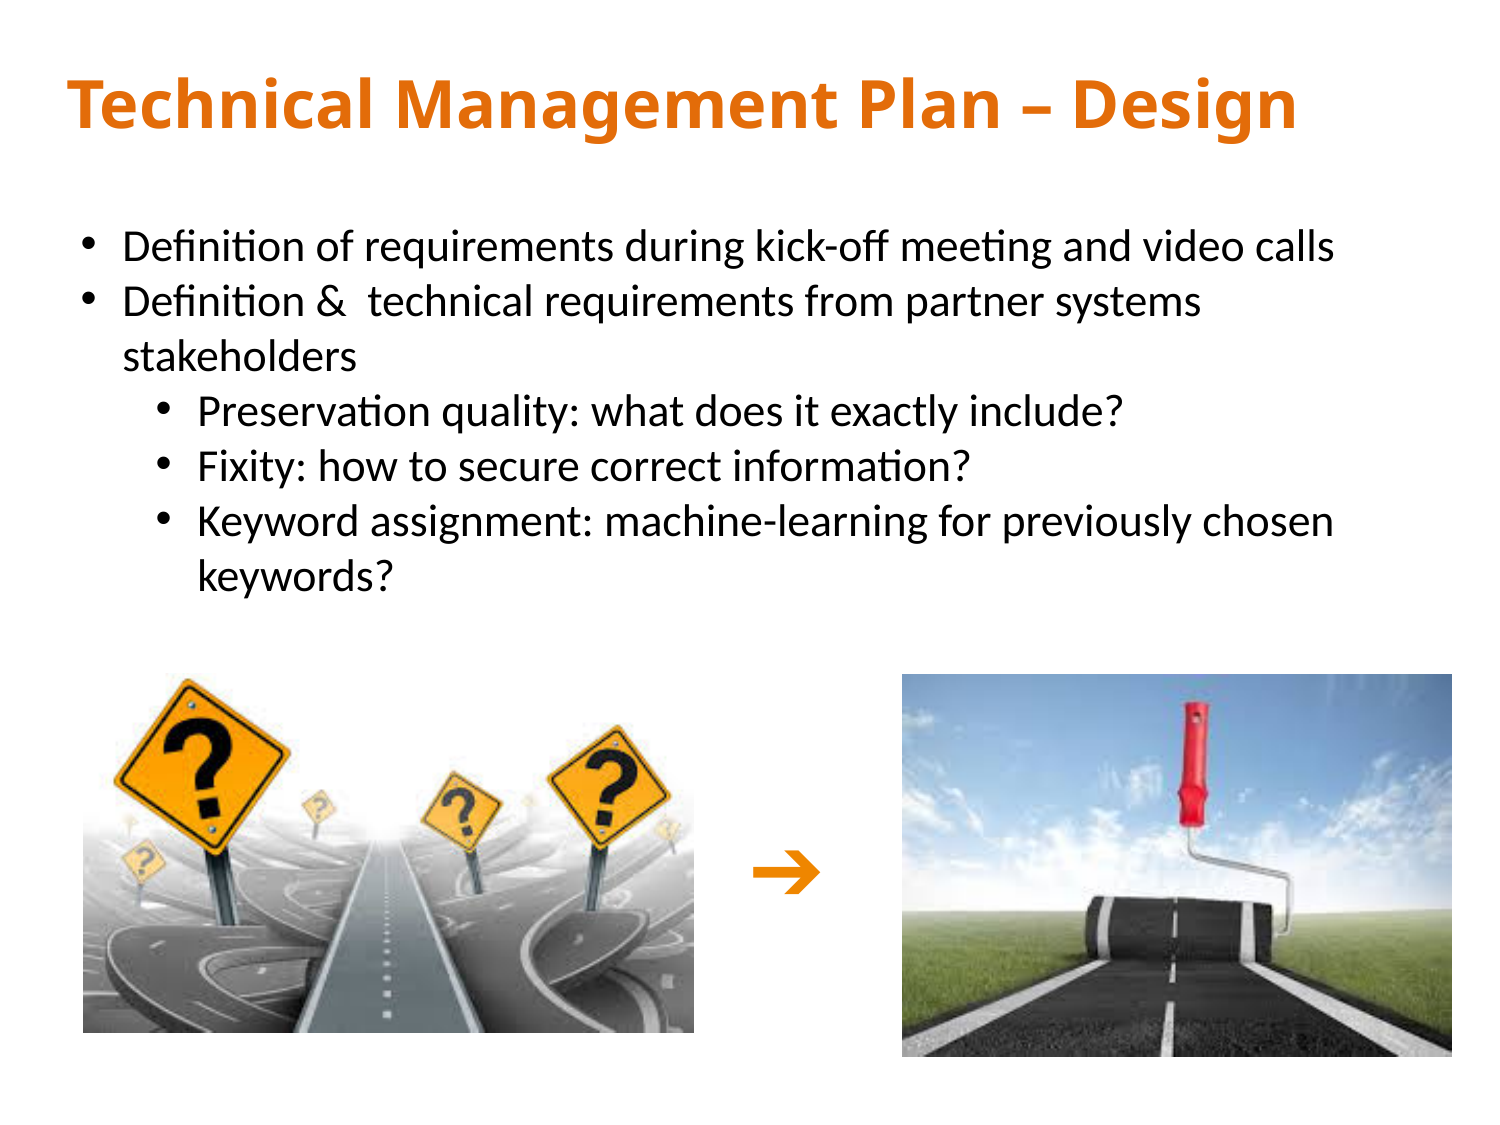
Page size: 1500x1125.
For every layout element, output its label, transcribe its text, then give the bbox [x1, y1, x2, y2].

picture [83, 673, 694, 1033]
title Technical Management Plan – Design [51, 47, 1449, 173]
text_box Definition of requirements during kick-off meeting and video calls Definition & technical requirements from partner systems stakeholders Preservation quality: what does it exactly include? Fixity: how to secure correct information? Keyword assignment: machine-learning for previously chosen keywords? [51, 207, 1416, 587]
picture [902, 674, 1453, 1057]
text_box ➔ [733, 802, 863, 929]
